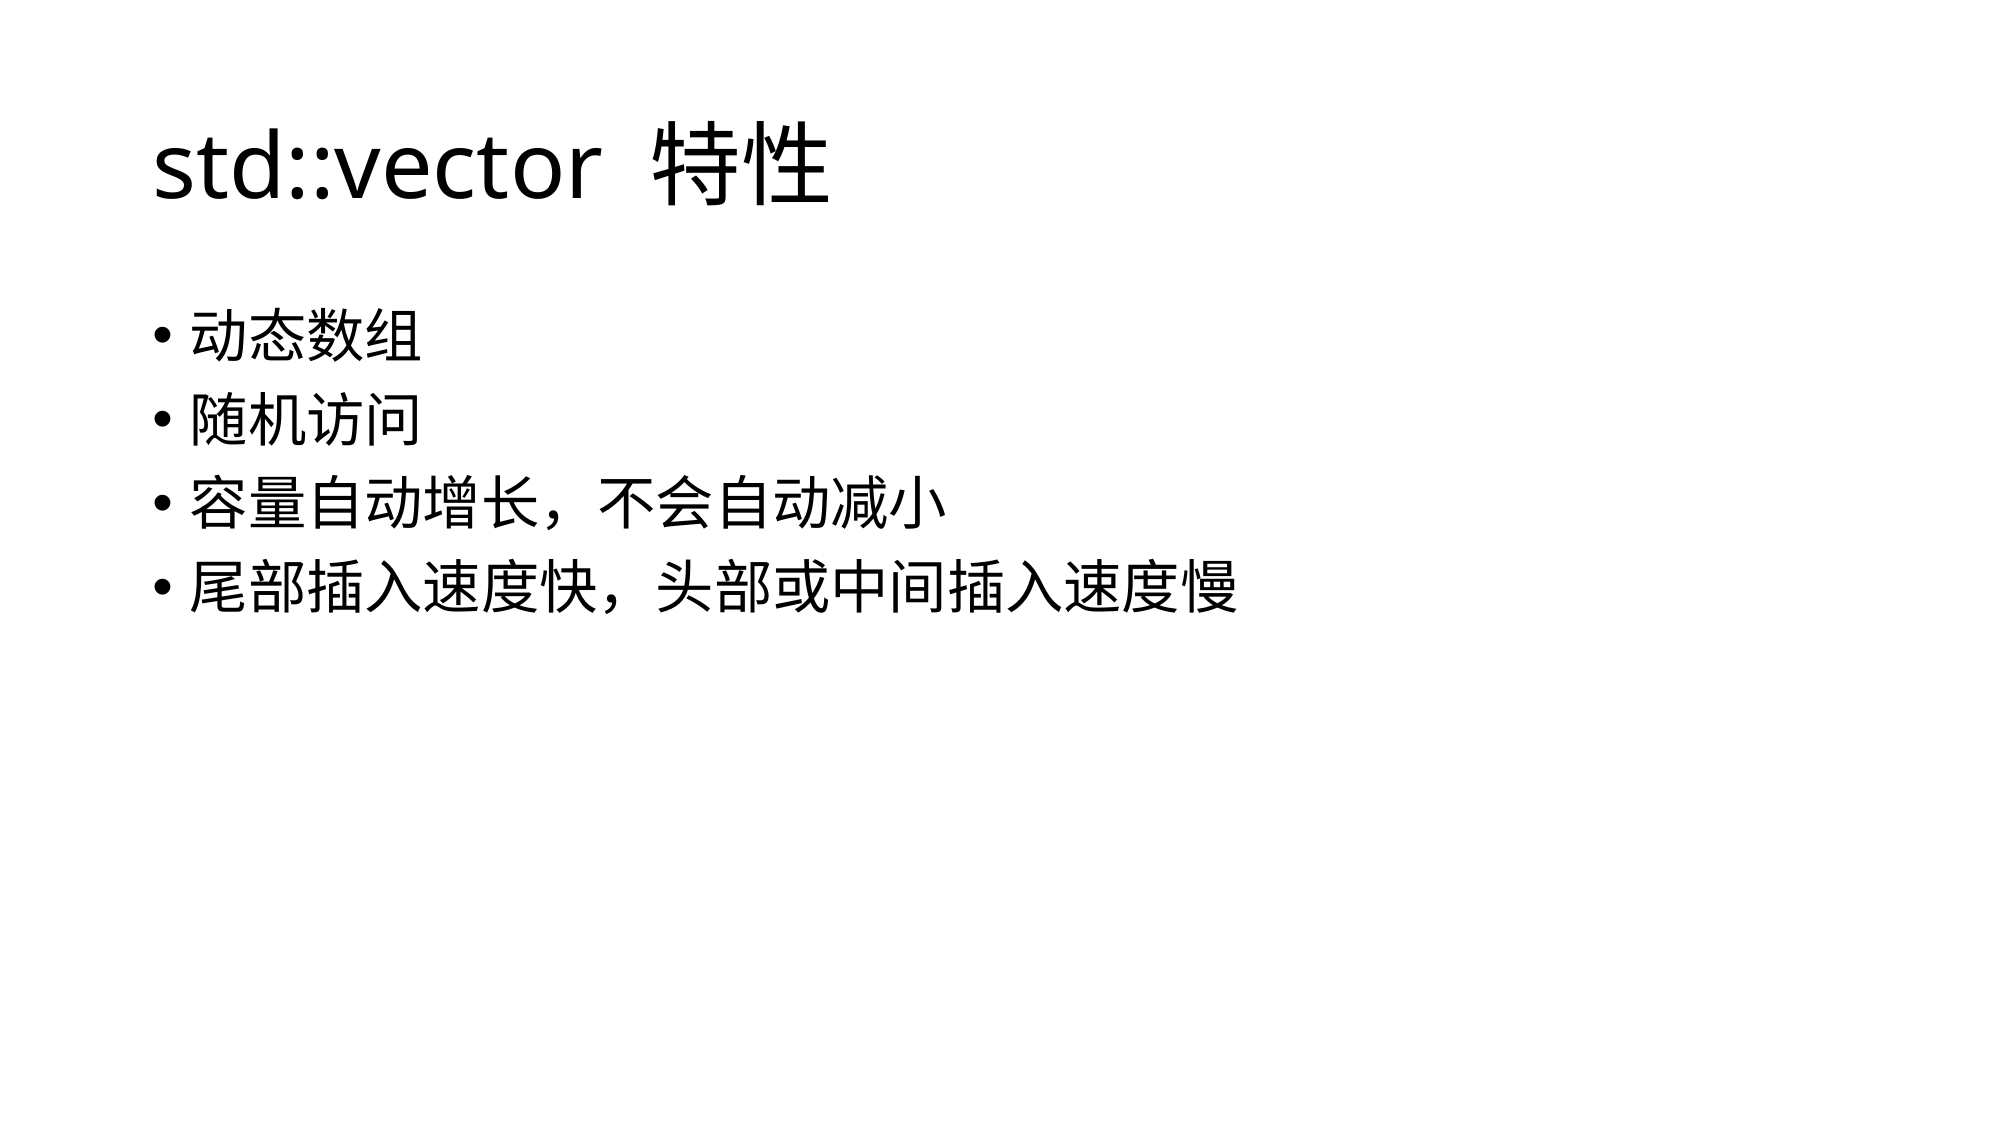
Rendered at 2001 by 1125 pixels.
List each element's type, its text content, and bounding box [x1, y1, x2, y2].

title std::vector 特性 [137, 59, 1863, 278]
list 动态数组 随机访问 容量自动增长，不会自动减小 尾部插入速度快，头部或中间插入速度慢 [137, 299, 1863, 1014]
